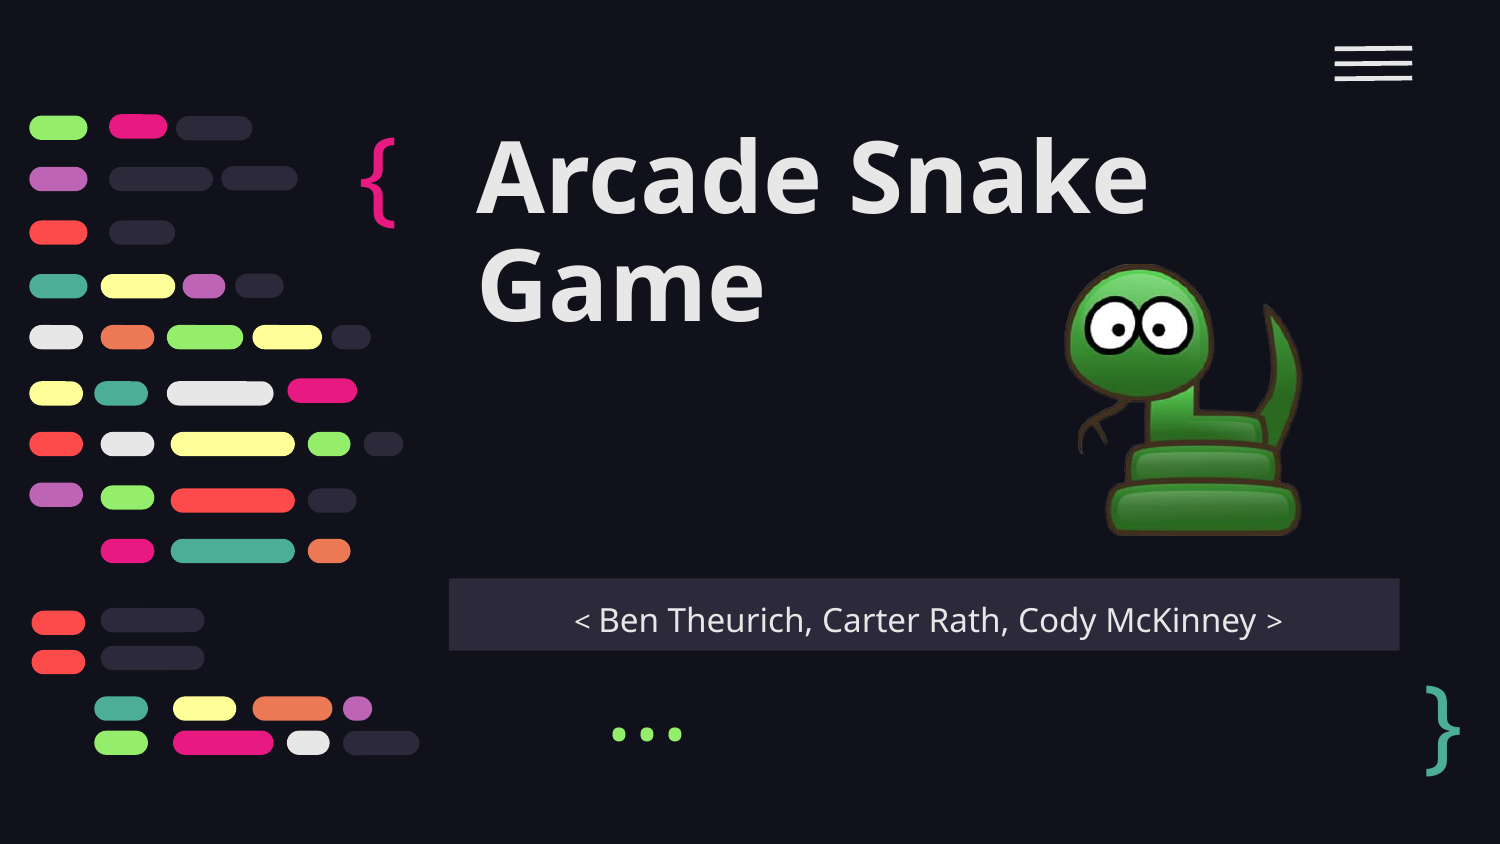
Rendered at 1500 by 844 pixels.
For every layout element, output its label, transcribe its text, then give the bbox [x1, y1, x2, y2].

picture [1046, 264, 1322, 536]
text_box } [1408, 656, 1494, 781]
subtitle < Ben Theurich, Carter Rath, Cody McKinney > [448, 578, 1400, 651]
title Arcade Snake Game [461, 112, 1413, 447]
text_box ... [467, 686, 705, 776]
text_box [1334, 47, 1413, 79]
text_box { [343, 93, 460, 237]
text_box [29, 113, 420, 756]
